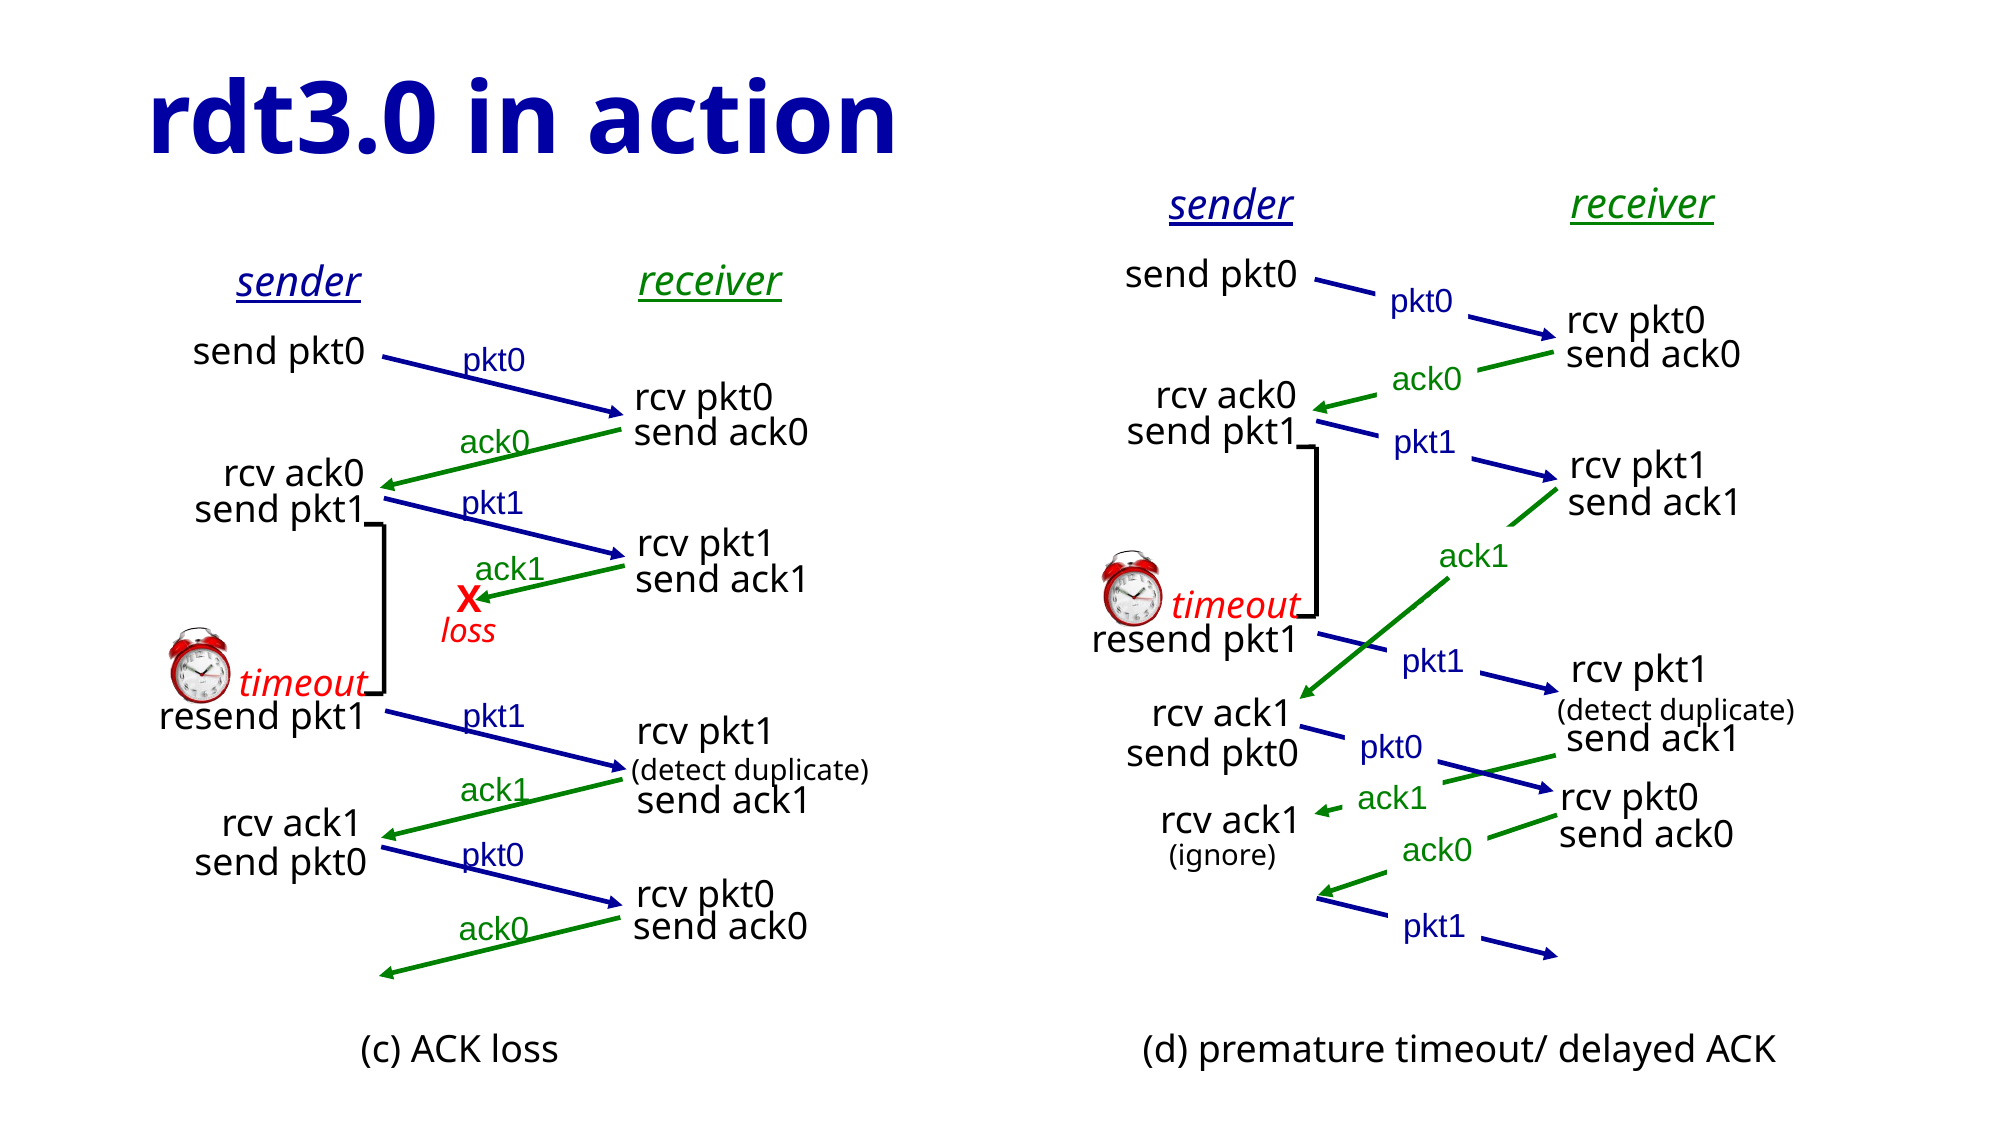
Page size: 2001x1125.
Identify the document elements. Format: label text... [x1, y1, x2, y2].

text_box rcv pkt1 [1559, 637, 1725, 681]
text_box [363, 524, 385, 694]
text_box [1746, 706, 1752, 825]
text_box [1316, 897, 1559, 957]
text_box rcv pkt0 [622, 365, 789, 426]
text_box rcv pkt1 [1558, 433, 1724, 470]
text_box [1317, 814, 1558, 896]
text_box (d) premature timeout/ delayed ACK [1127, 1017, 1792, 1077]
text_box send pkt1 [179, 477, 383, 537]
text_box send pkt1 [1111, 399, 1315, 460]
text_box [383, 473, 626, 557]
text_box rcv pkt1 [626, 511, 792, 548]
text_box receiver [623, 246, 797, 312]
text_box send ack0 [622, 400, 824, 461]
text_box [1296, 446, 1317, 617]
text_box rcv ack0 [208, 441, 379, 477]
text_box sender [1154, 170, 1309, 235]
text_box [1314, 272, 1557, 338]
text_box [385, 686, 627, 770]
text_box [1317, 632, 1559, 681]
text_box sender [221, 247, 376, 313]
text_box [382, 330, 624, 416]
text_box (detect duplicate) [1746, 683, 1810, 734]
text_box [1312, 349, 1554, 411]
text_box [1082, 547, 1309, 668]
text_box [381, 838, 623, 906]
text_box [379, 412, 622, 488]
text_box send ack0 [1554, 323, 1757, 383]
text_box rcv pkt0 [1551, 288, 1721, 349]
text_box rcv pkt0 [623, 862, 791, 894]
text_box receiver [1555, 169, 1730, 234]
text_box send ack0 [621, 894, 824, 955]
text_box (detect duplicate) [627, 743, 884, 794]
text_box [378, 900, 621, 976]
text_box rcv ack1 [206, 791, 378, 851]
text_box send pkt0 [179, 830, 381, 891]
title rdt3.0 in action [131, 47, 1952, 195]
text_box rcv ack0 [1140, 364, 1312, 399]
text_box send pkt0 [1110, 242, 1313, 302]
text_box rcv pkt1 [627, 699, 791, 760]
text_box (c) ACK loss [345, 1017, 575, 1077]
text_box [1407, 488, 1558, 612]
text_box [381, 760, 623, 838]
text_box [150, 624, 377, 745]
text_box send ack1 [625, 548, 826, 608]
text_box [1147, 788, 1315, 880]
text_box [1116, 681, 1746, 863]
text_box send ack1 [623, 768, 828, 829]
text_box send pkt0 [177, 319, 381, 380]
text_box send ack1 [1552, 470, 1758, 531]
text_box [425, 539, 625, 658]
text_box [1316, 412, 1558, 480]
